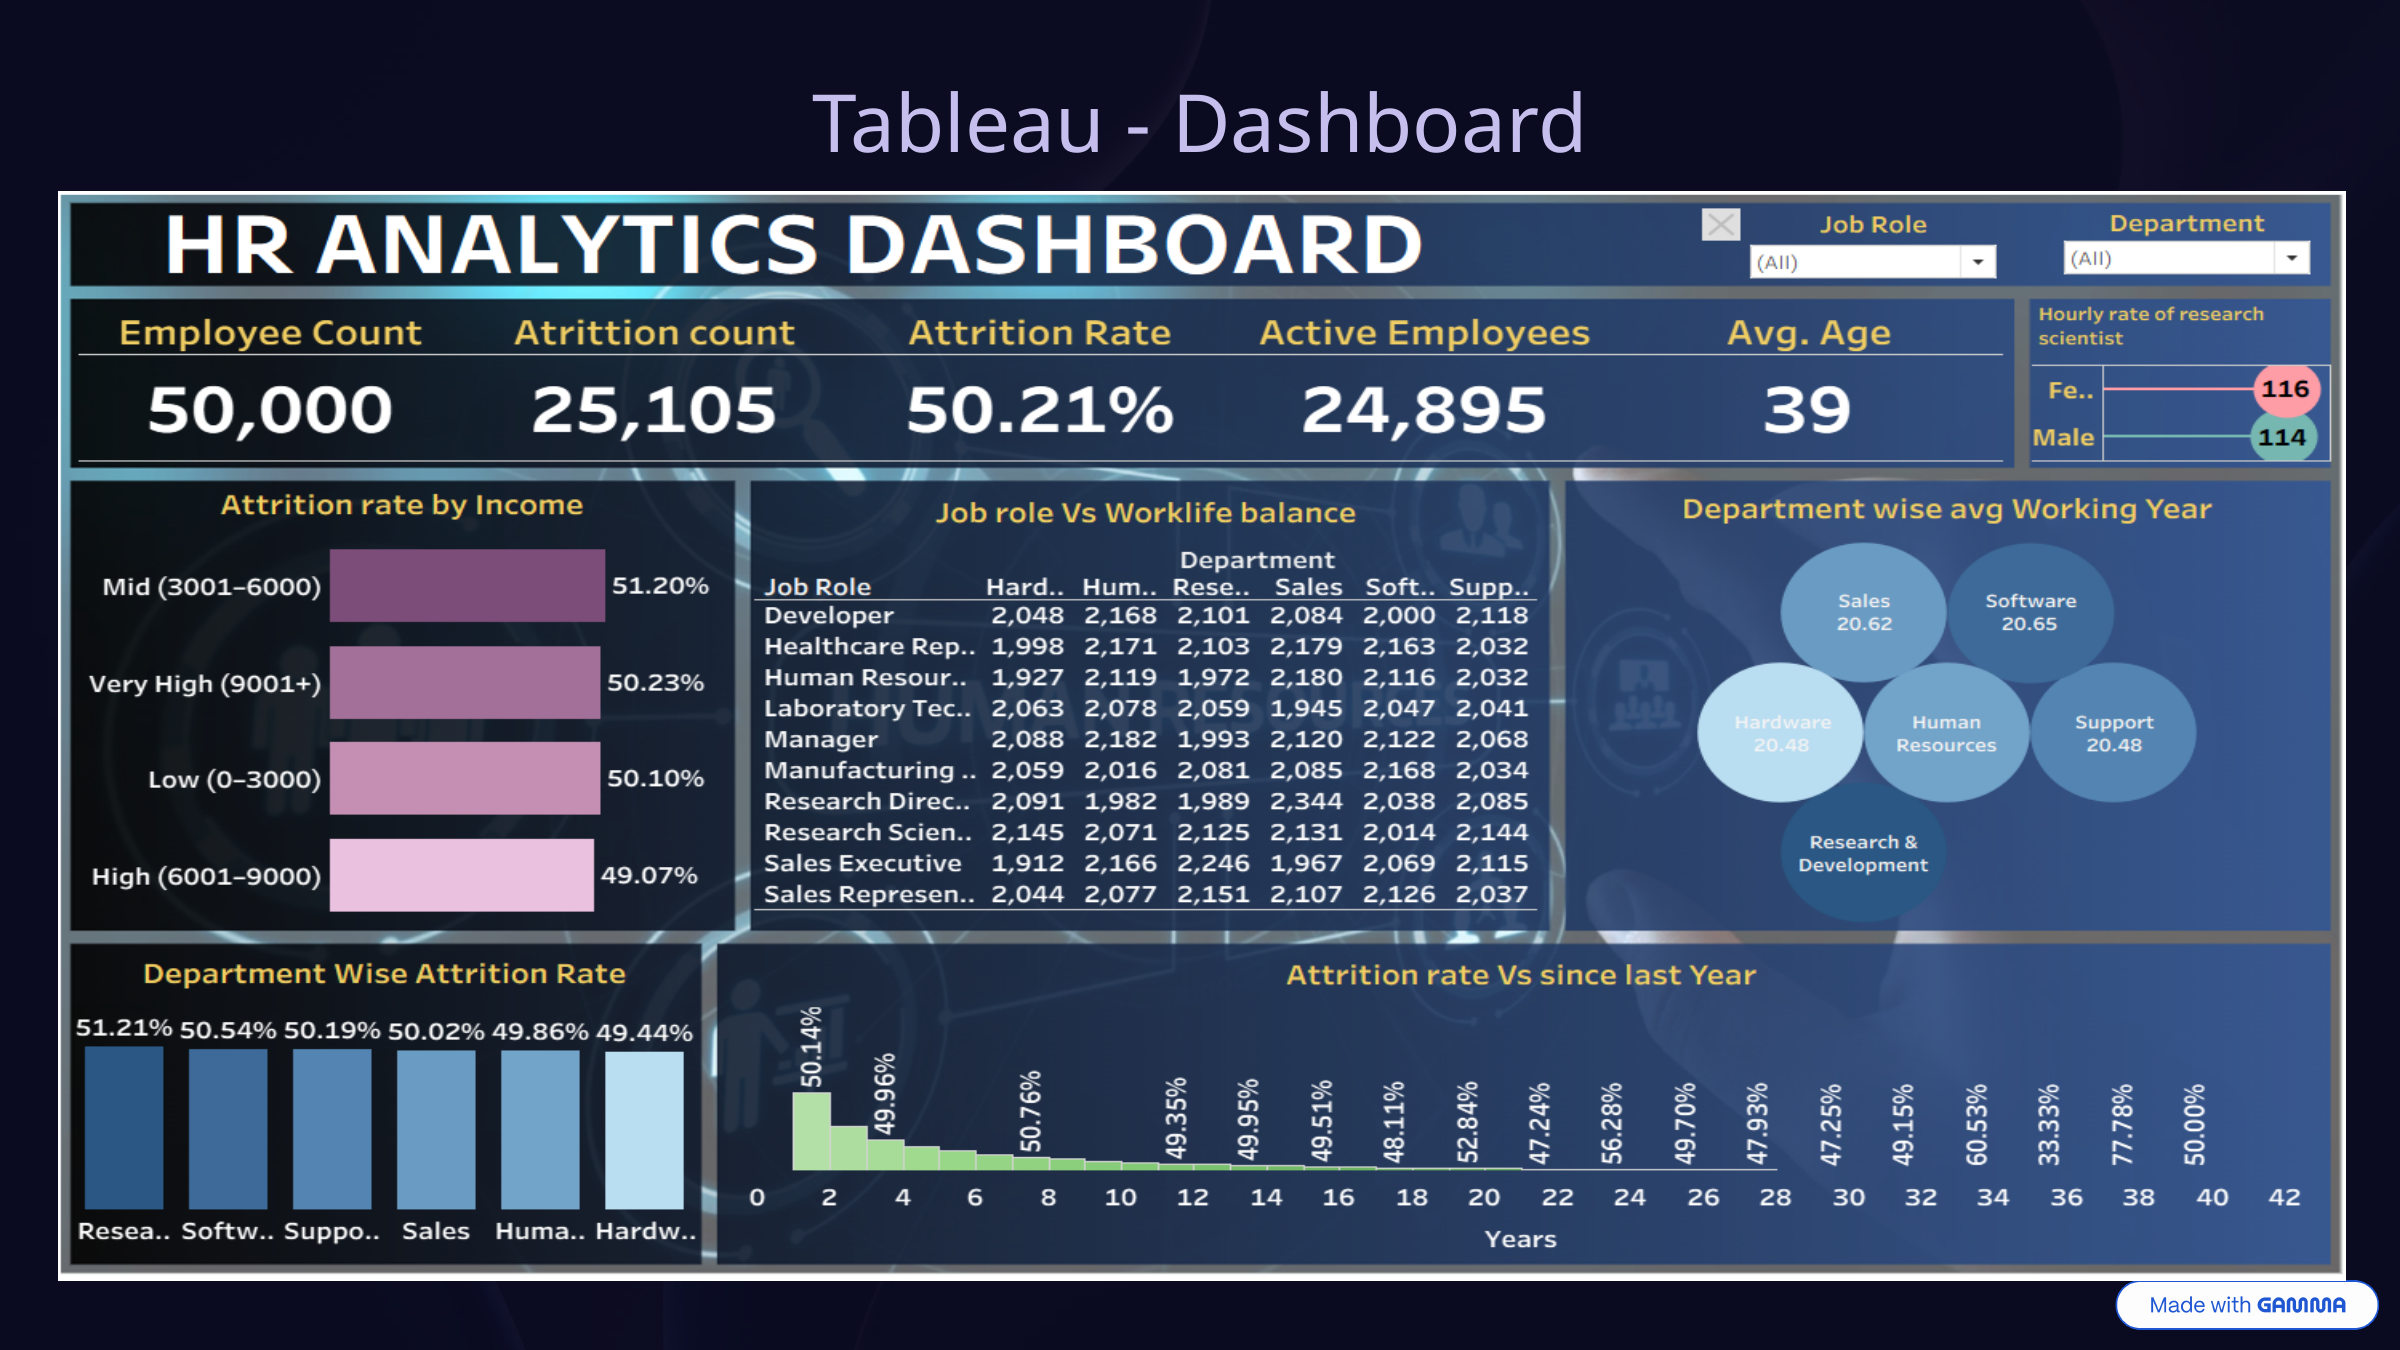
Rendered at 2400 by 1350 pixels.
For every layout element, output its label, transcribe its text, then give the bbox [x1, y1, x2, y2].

picture [58, 191, 2389, 1339]
text_box Tableau - Dashboard [1063, 68, 1337, 169]
